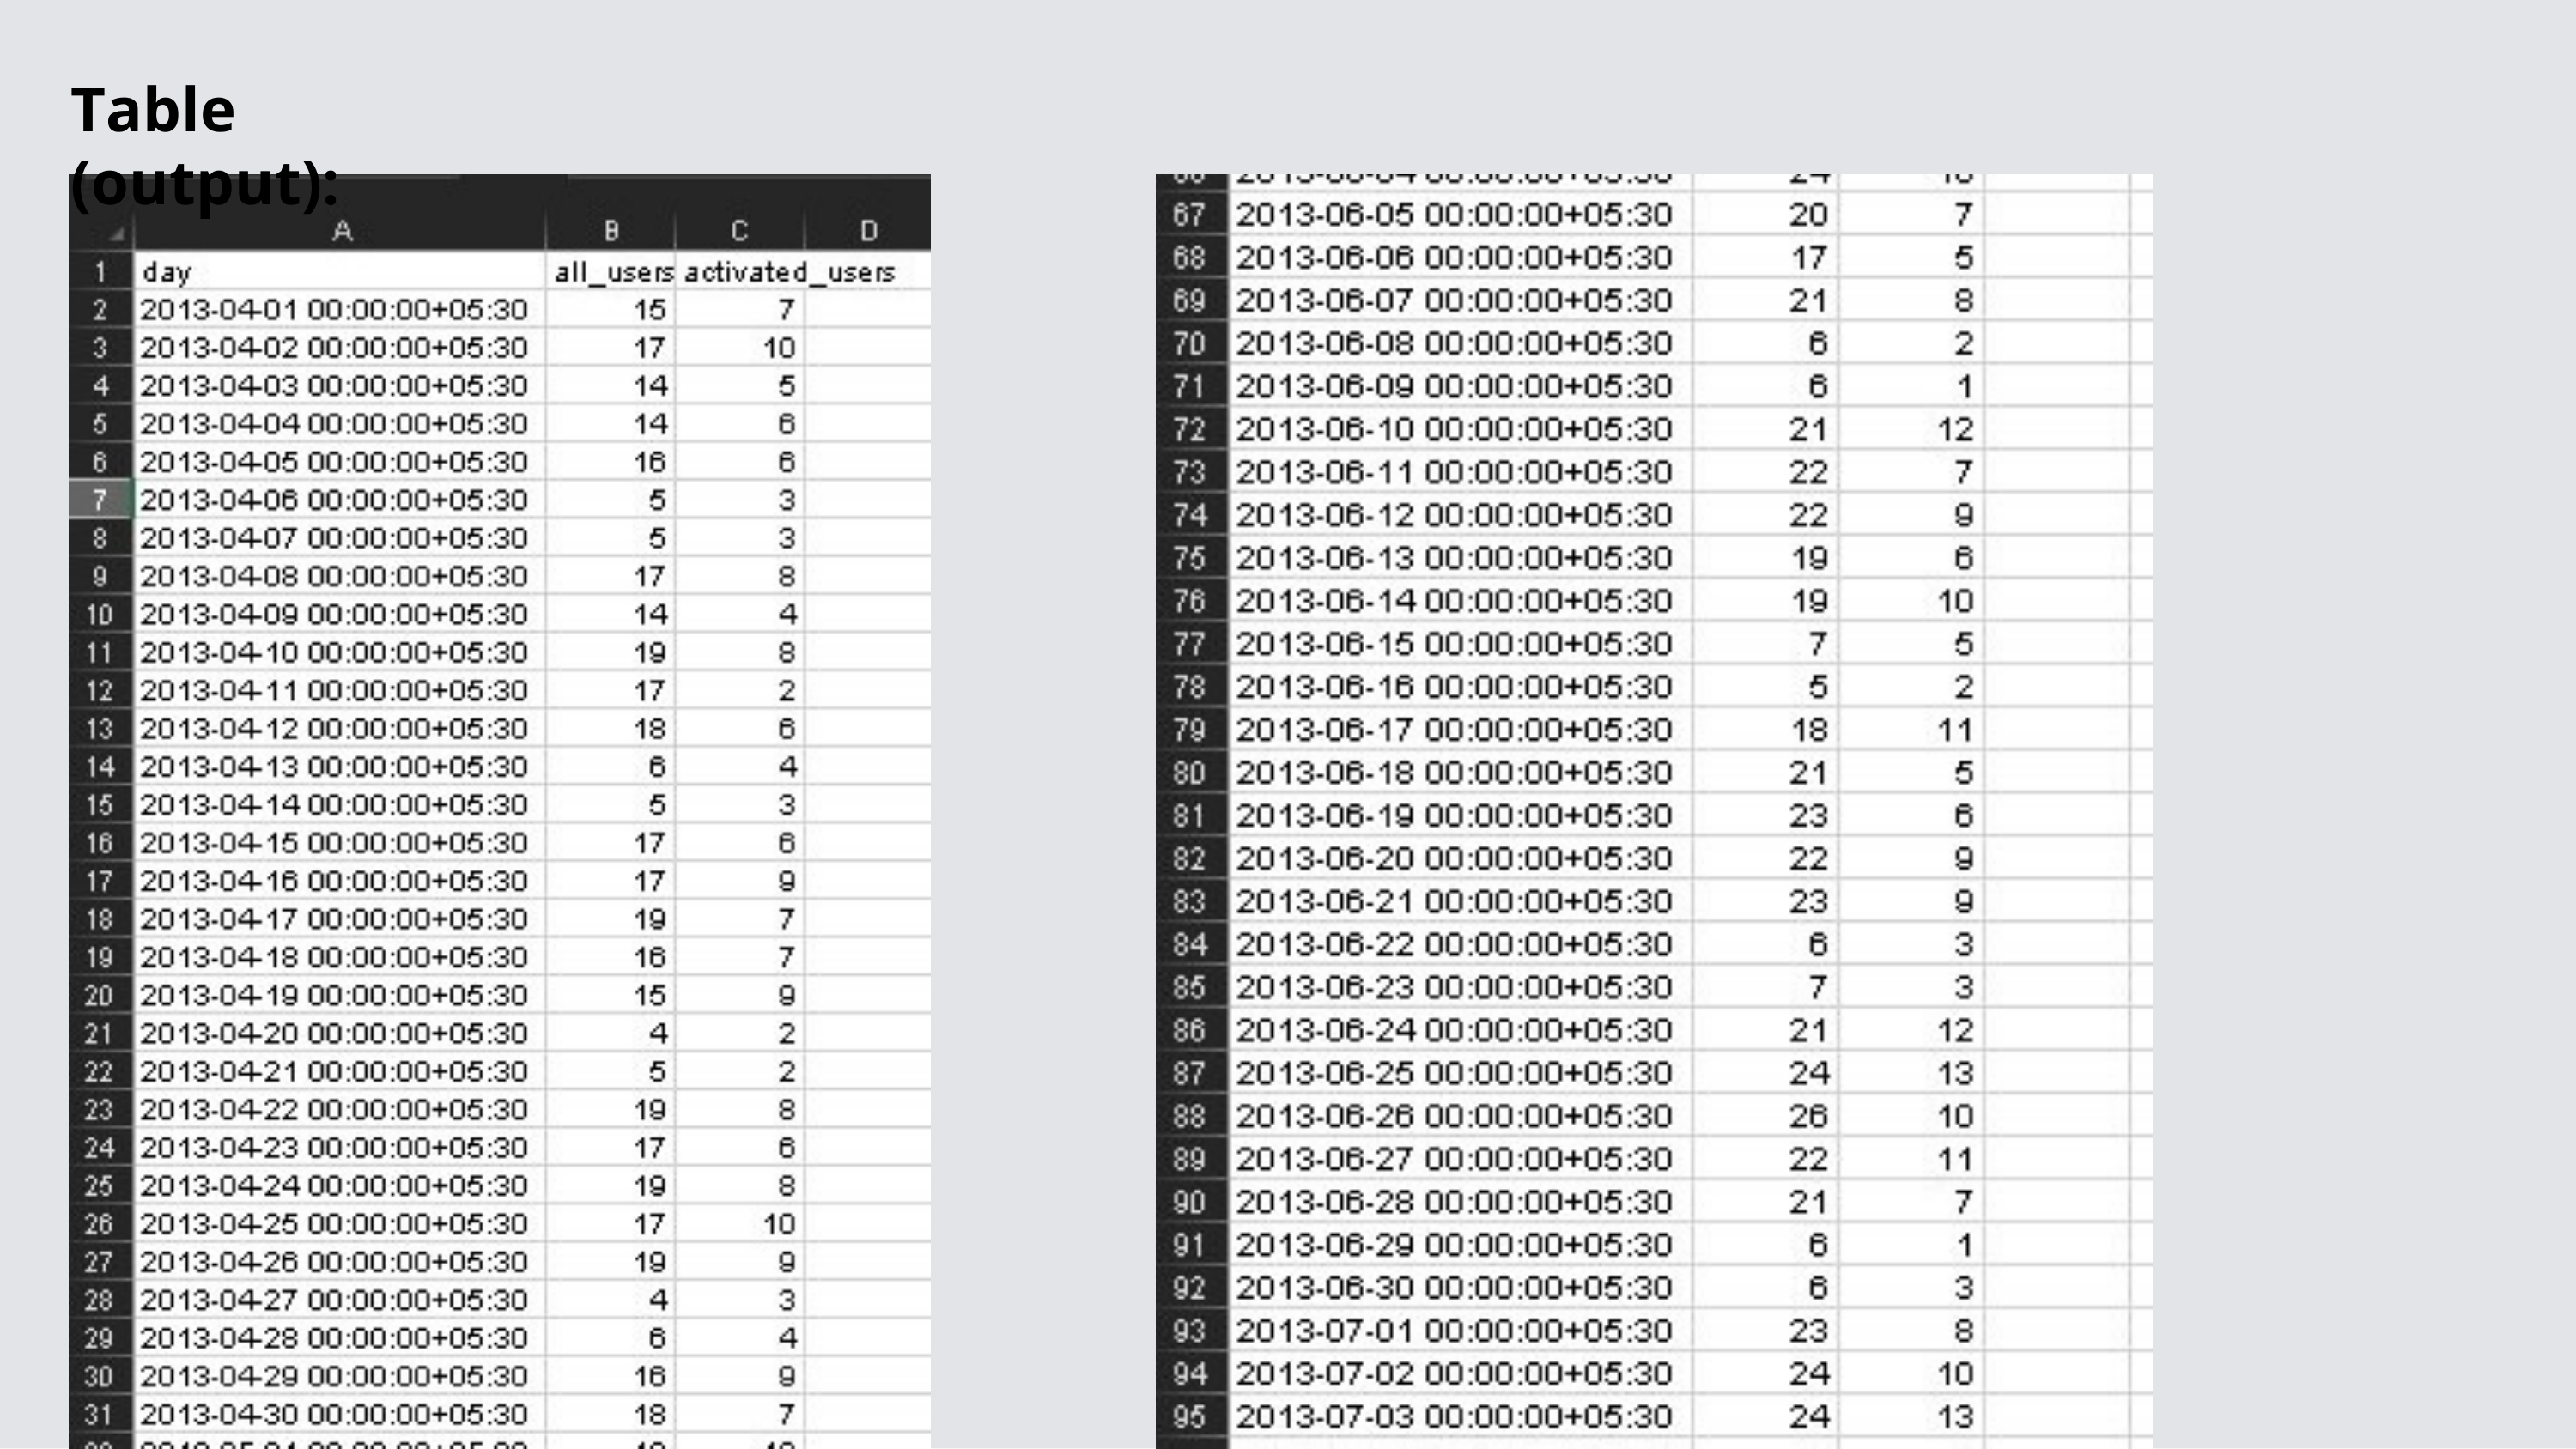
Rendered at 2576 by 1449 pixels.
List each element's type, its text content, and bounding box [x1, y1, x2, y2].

picture [1156, 174, 2153, 1449]
picture [69, 174, 931, 1449]
title Table (output): [69, 70, 516, 173]
